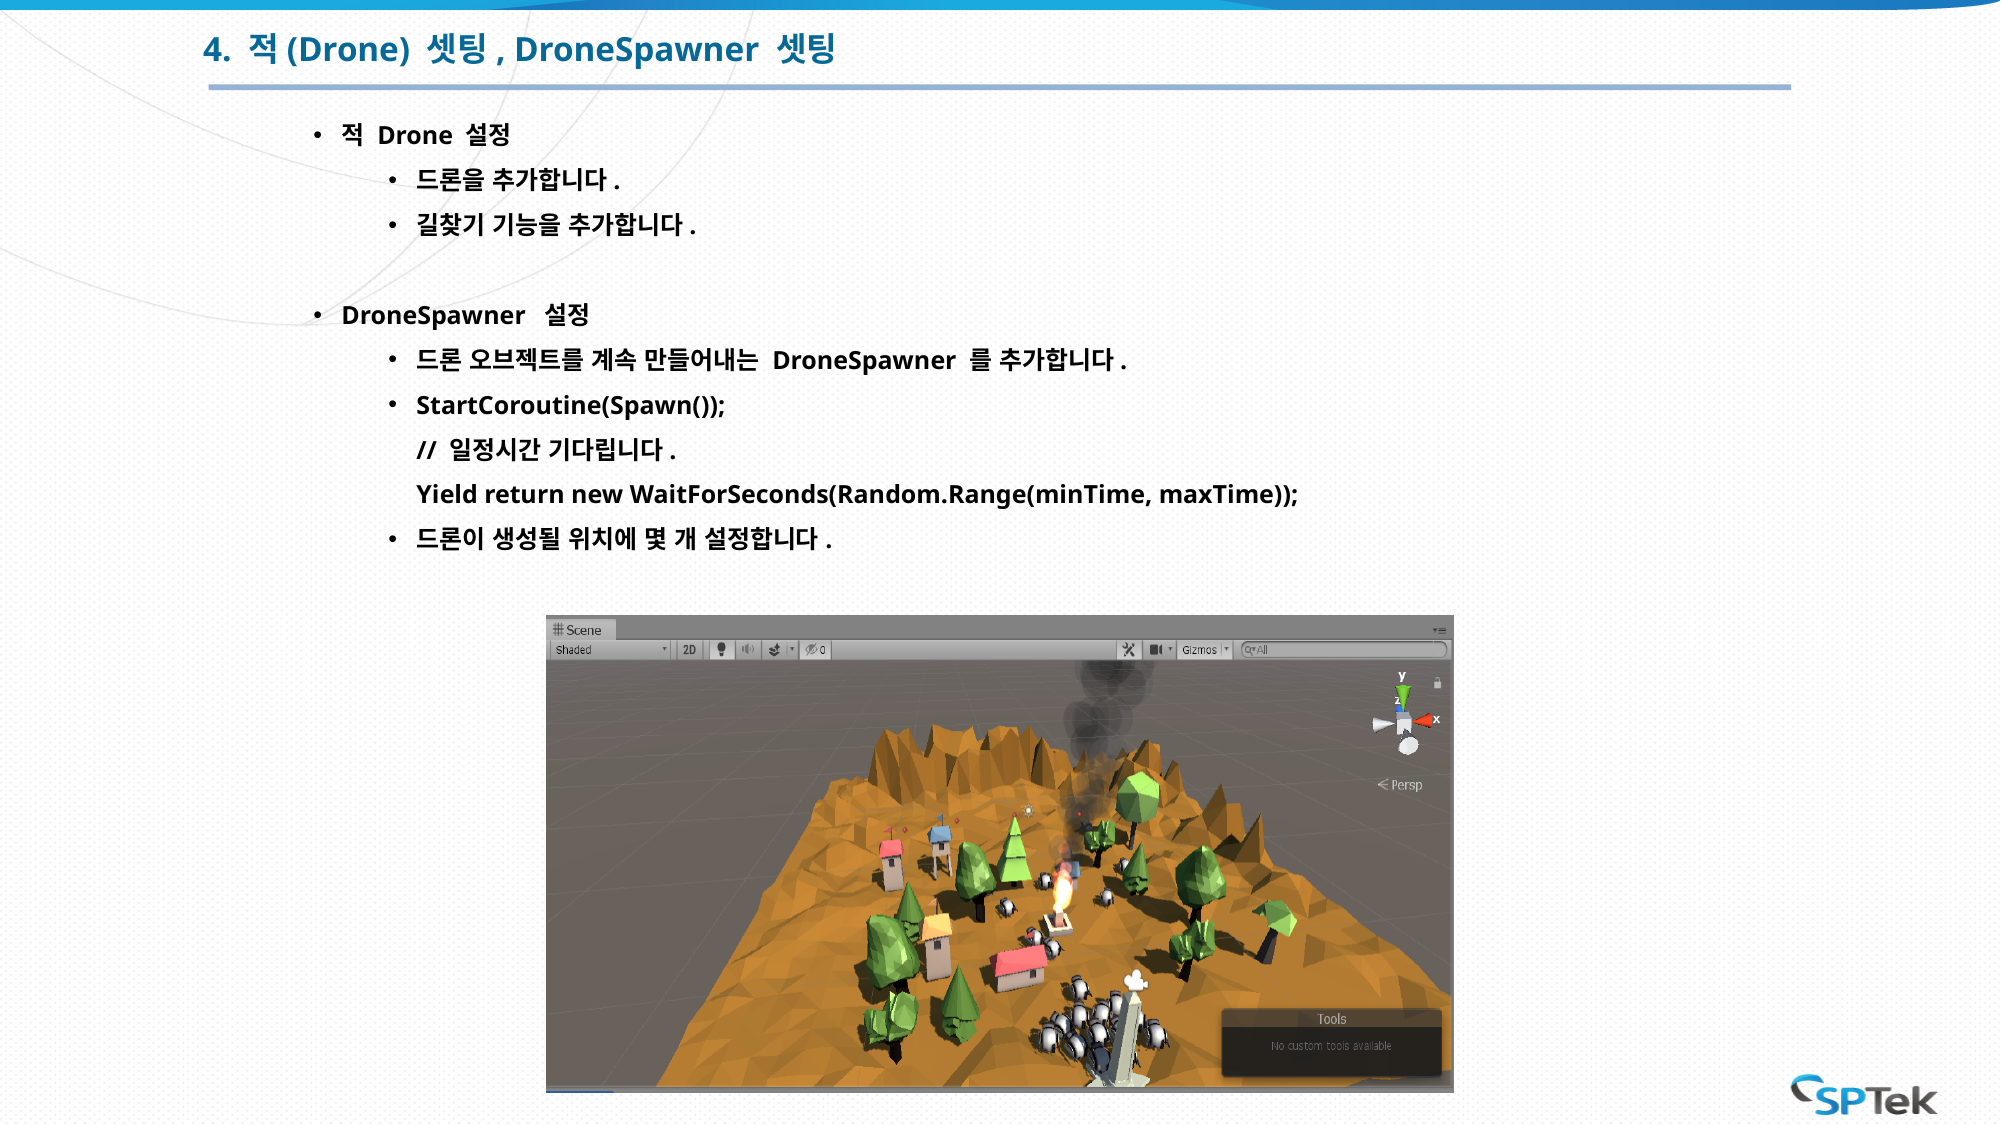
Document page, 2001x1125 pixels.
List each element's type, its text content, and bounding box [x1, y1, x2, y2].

text_box 적 Drone 설정 드론을 추가합니다. 길찾기 기능을 추가합니다. DroneSpawner 설정 드론 오브젝트를 계속 만들어내는 DroneSpawner 를 추가합니다. StartCoroutine(Spawn()); // 일정시간 기다립니다. Yield return new WaitForSeconds(Random.Range(minTime, maxTime)); 드론이 생성될 위치에 몇 개 설정합니다. [255, 97, 1847, 607]
picture [0, 0, 2000, 1125]
text_box 4. 적(Drone) 셋팅, DroneSpawner 셋팅 [203, 32, 838, 69]
text_box [208, 84, 1792, 91]
